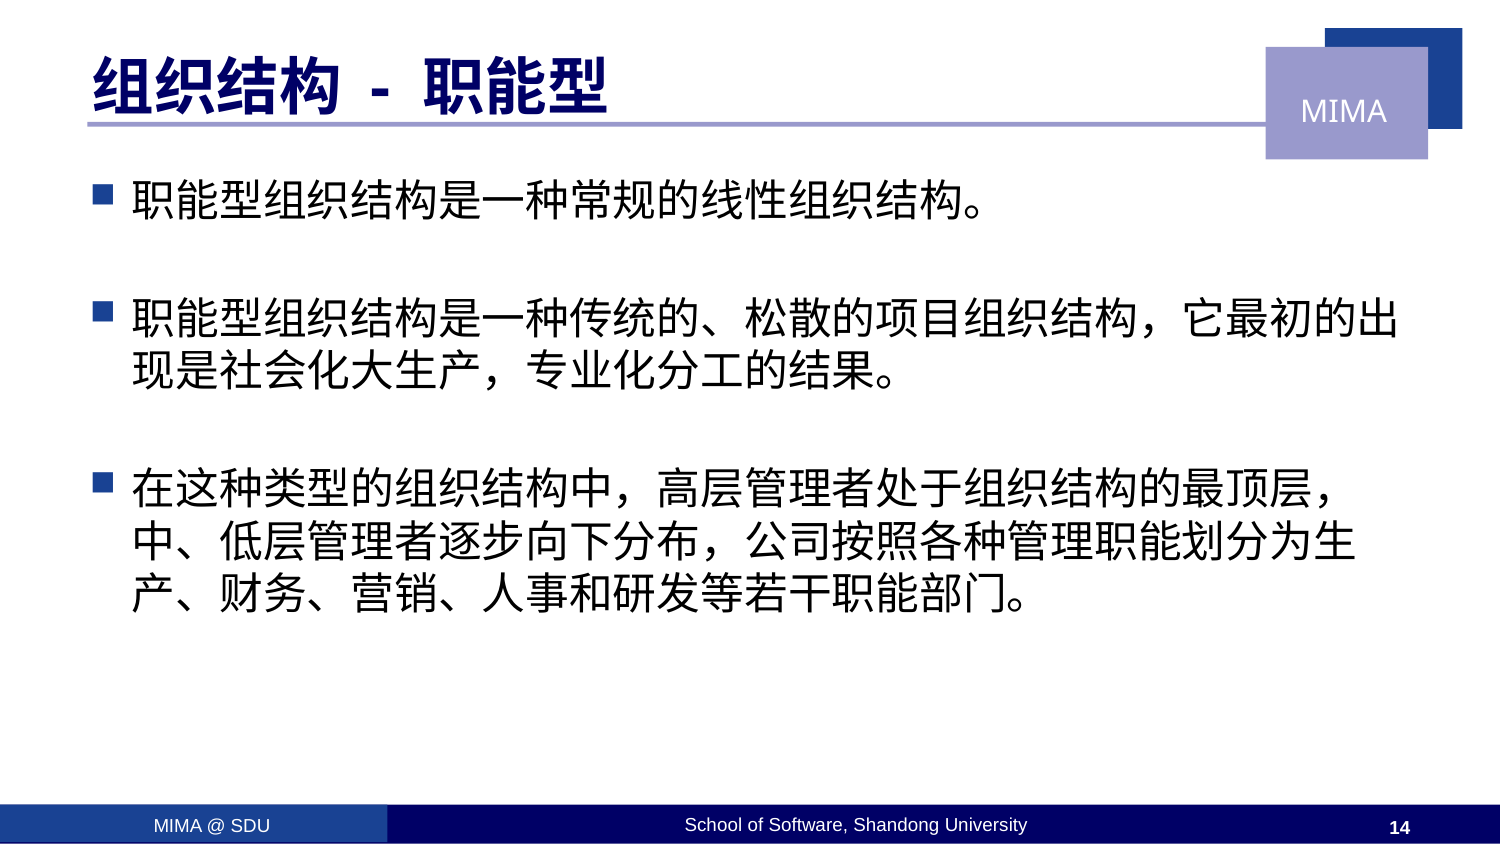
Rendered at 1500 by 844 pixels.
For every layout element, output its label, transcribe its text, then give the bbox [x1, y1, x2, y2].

list 职能型组织结构是一种常规的线性组织结构。 职能型组织结构是一种传统的、松散的项目组织结构，它最初的出现是社会化大生产，专业化分工的结果。 在这种类型的组织结构中，高层管理者处于组织结构的最顶层，中、低层管理者逐步向下分布，公司按照各种管理职能划分为生产、财务、营销、人事和研发等若干职能部门。 [74, 164, 1426, 754]
title 组织结构 - 职能型 [76, 44, 1291, 125]
